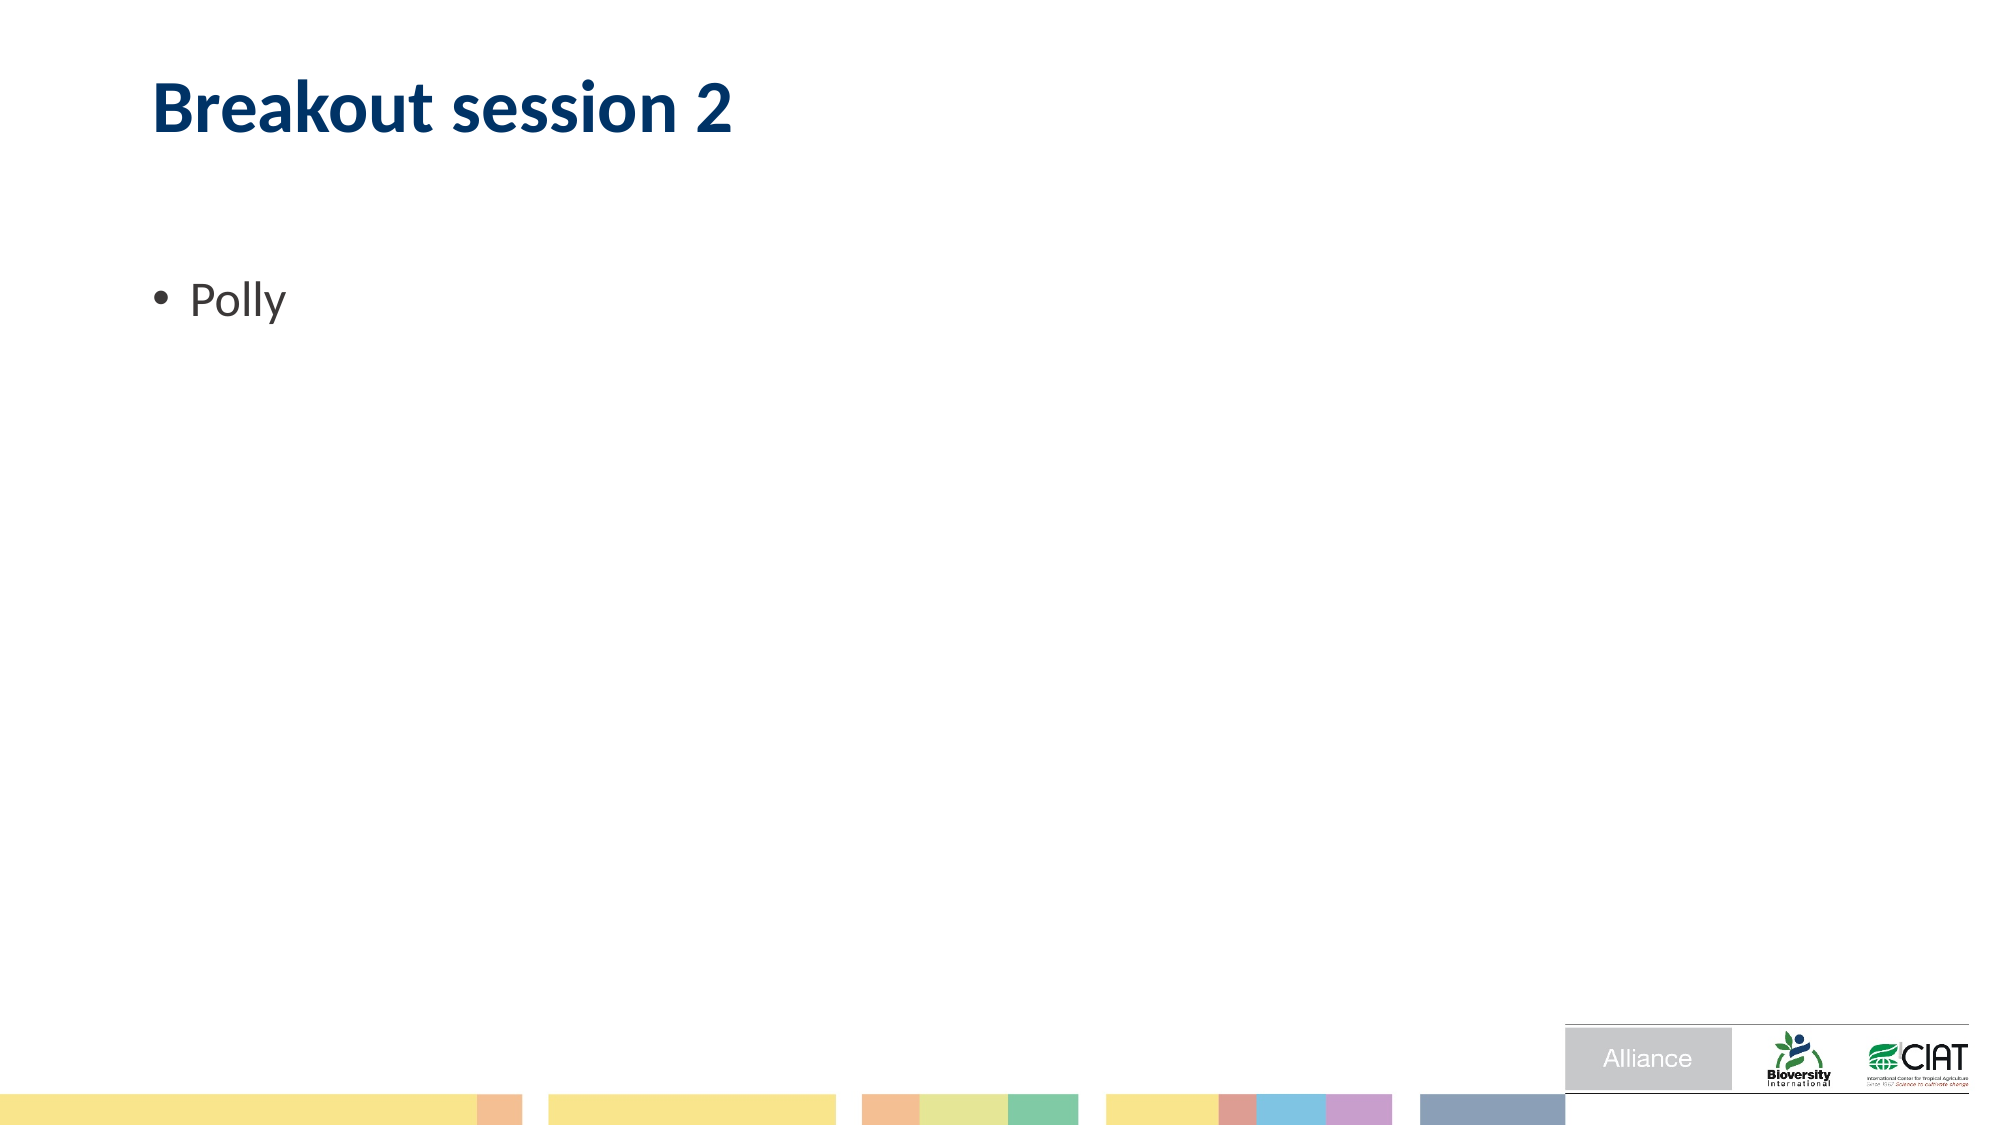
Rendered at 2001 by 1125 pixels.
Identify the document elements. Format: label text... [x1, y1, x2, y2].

title Breakout session 2 [137, 59, 1863, 233]
list Polly [137, 265, 1863, 980]
picture [0, 0, 2000, 1125]
